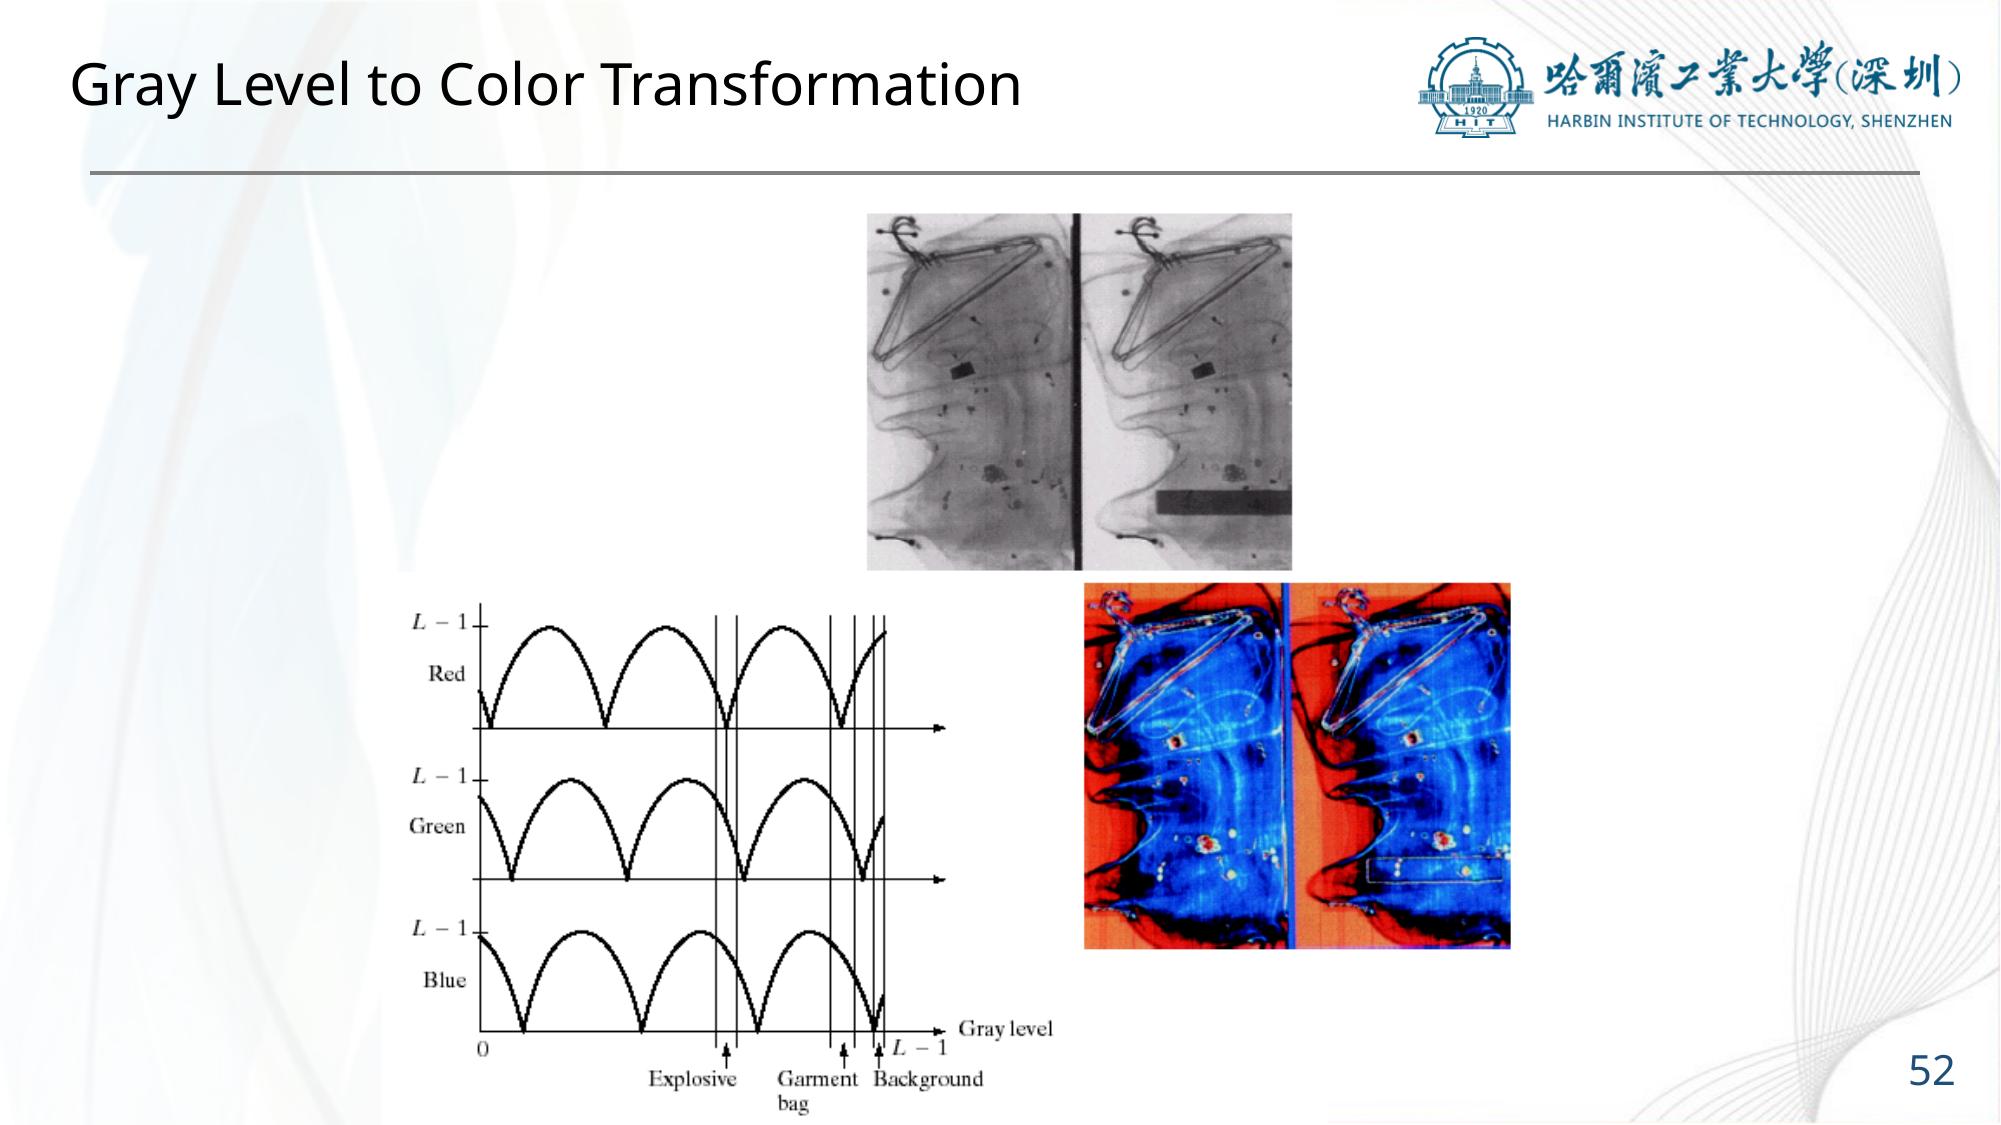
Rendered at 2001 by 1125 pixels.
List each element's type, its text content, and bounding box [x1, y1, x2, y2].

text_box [381, 206, 1522, 1125]
picture [0, 0, 2001, 1125]
slide_number 52 [1522, 1042, 1972, 1103]
title Gray Level to Color Transformation [54, 0, 1385, 174]
